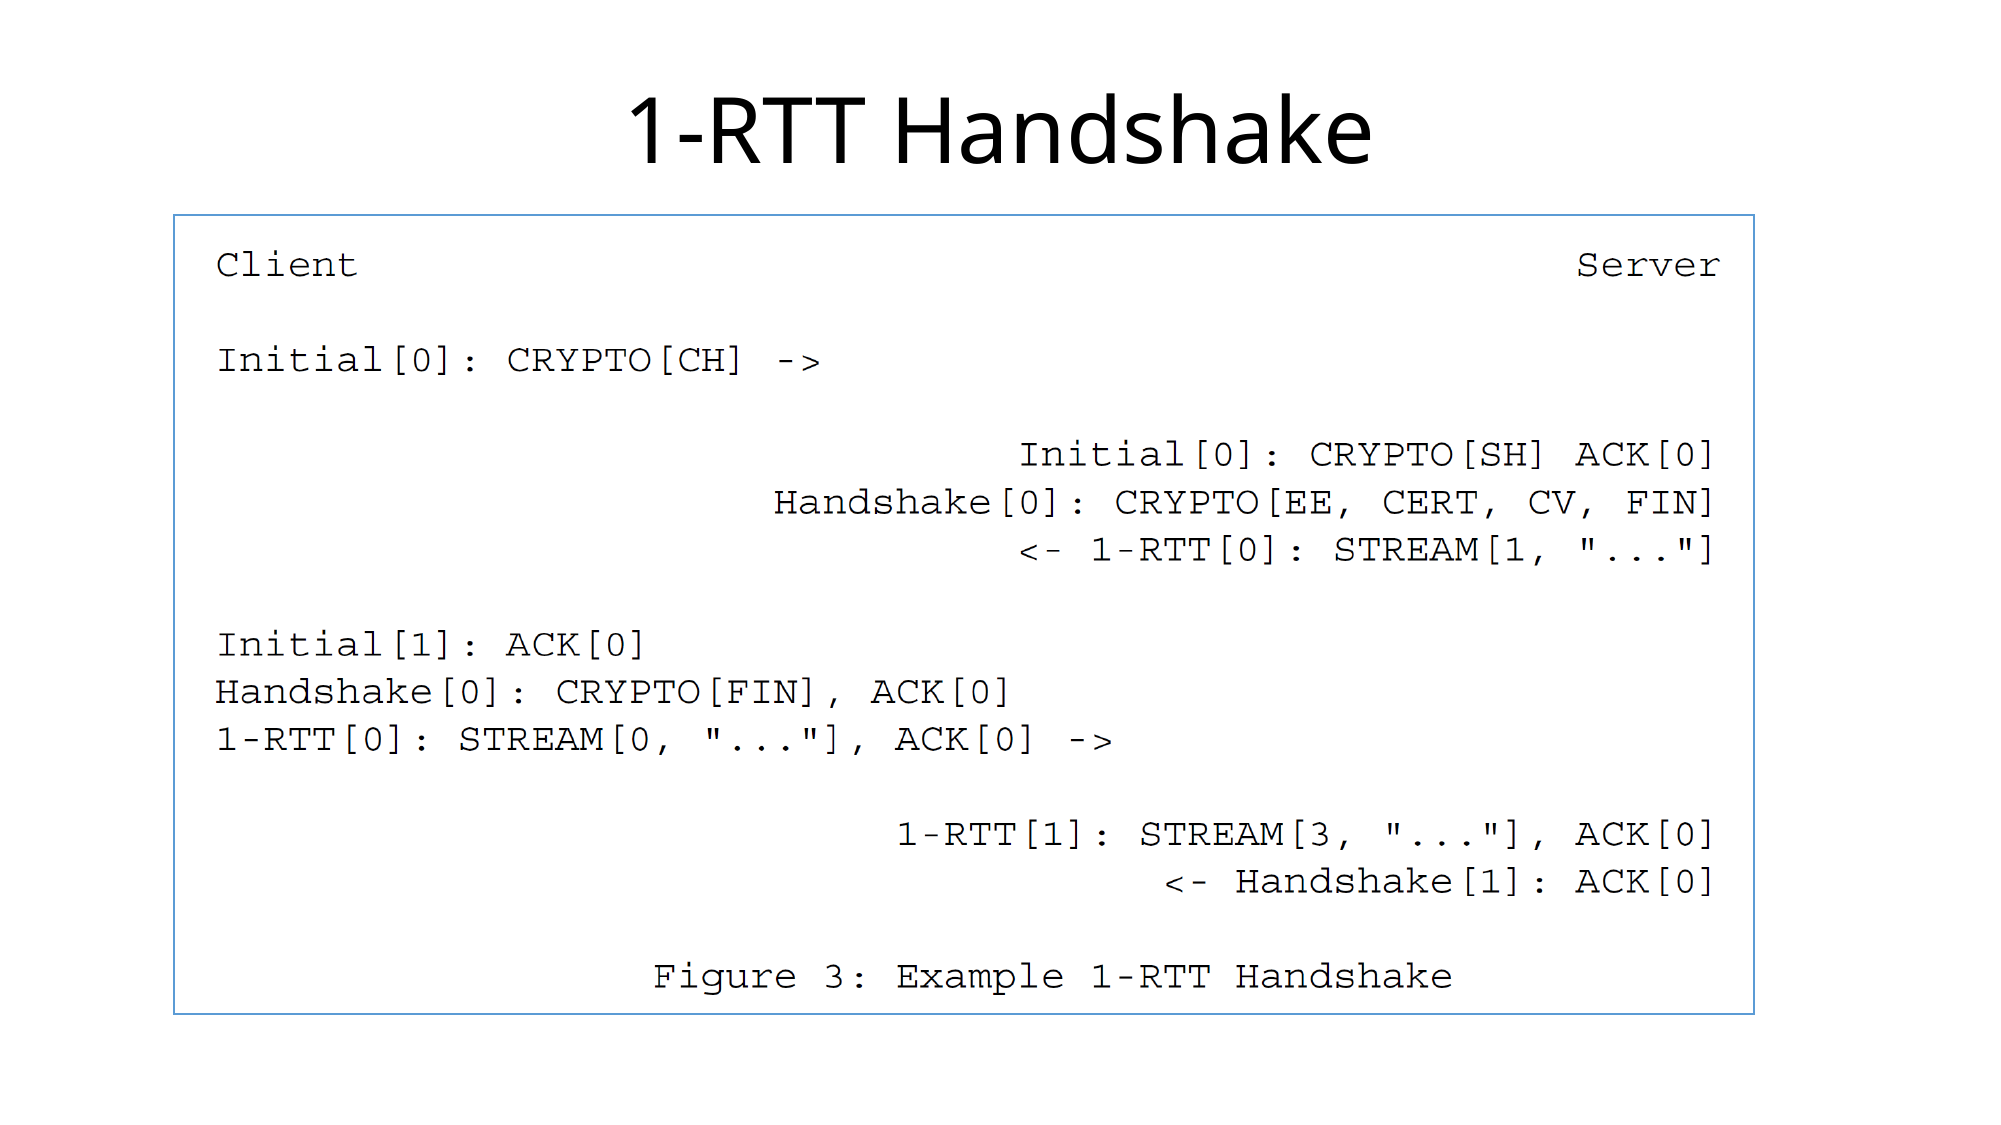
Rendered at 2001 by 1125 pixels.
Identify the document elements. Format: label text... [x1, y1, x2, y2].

title 1-RTT Handshake [137, 59, 1863, 208]
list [174, 215, 1753, 1014]
